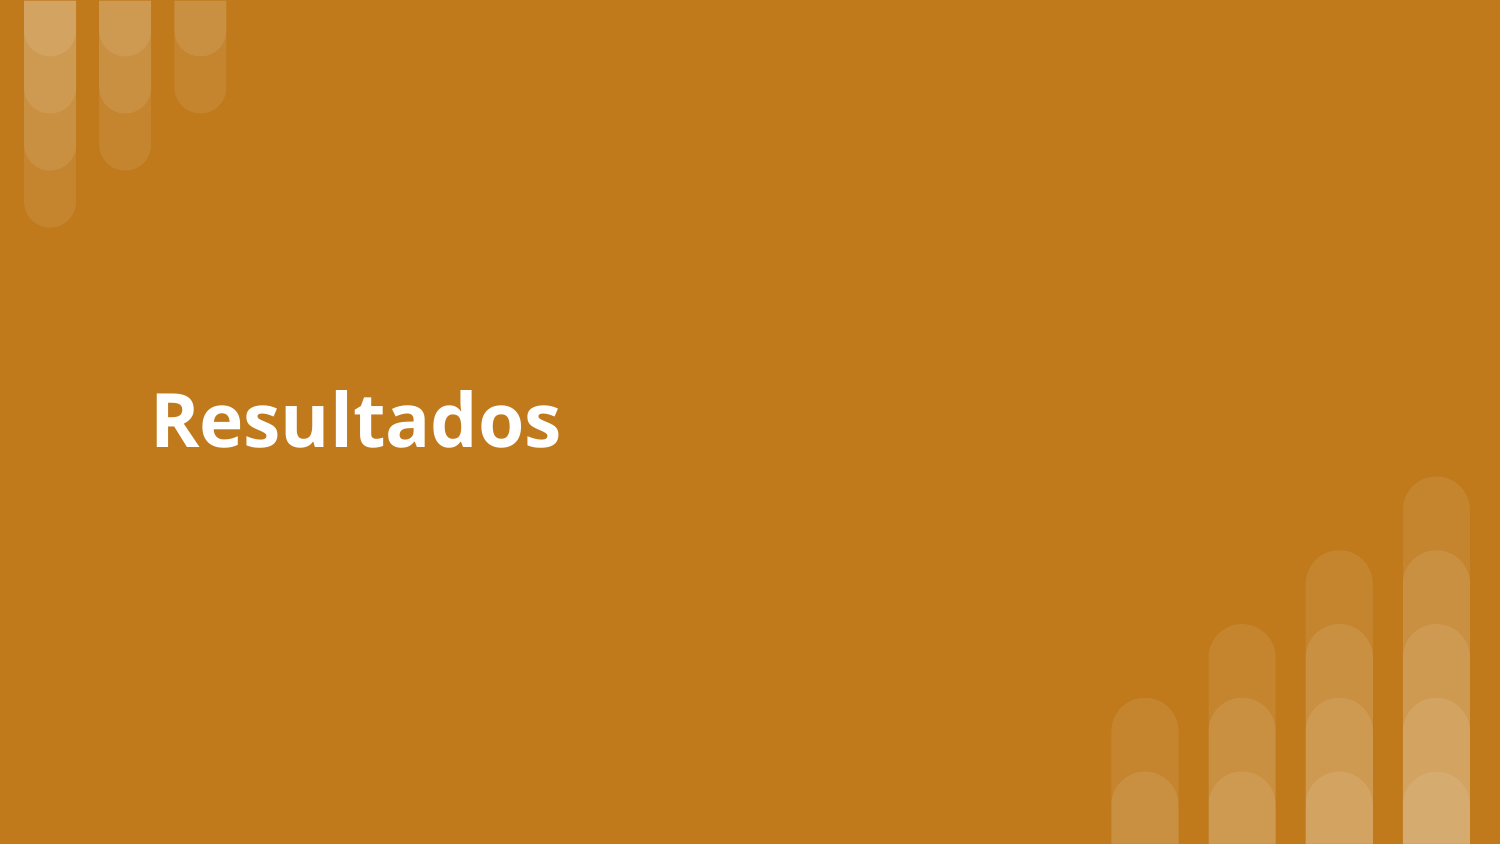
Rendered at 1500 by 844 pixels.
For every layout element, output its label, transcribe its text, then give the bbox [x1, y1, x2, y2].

title Resultados [135, 264, 1097, 572]
